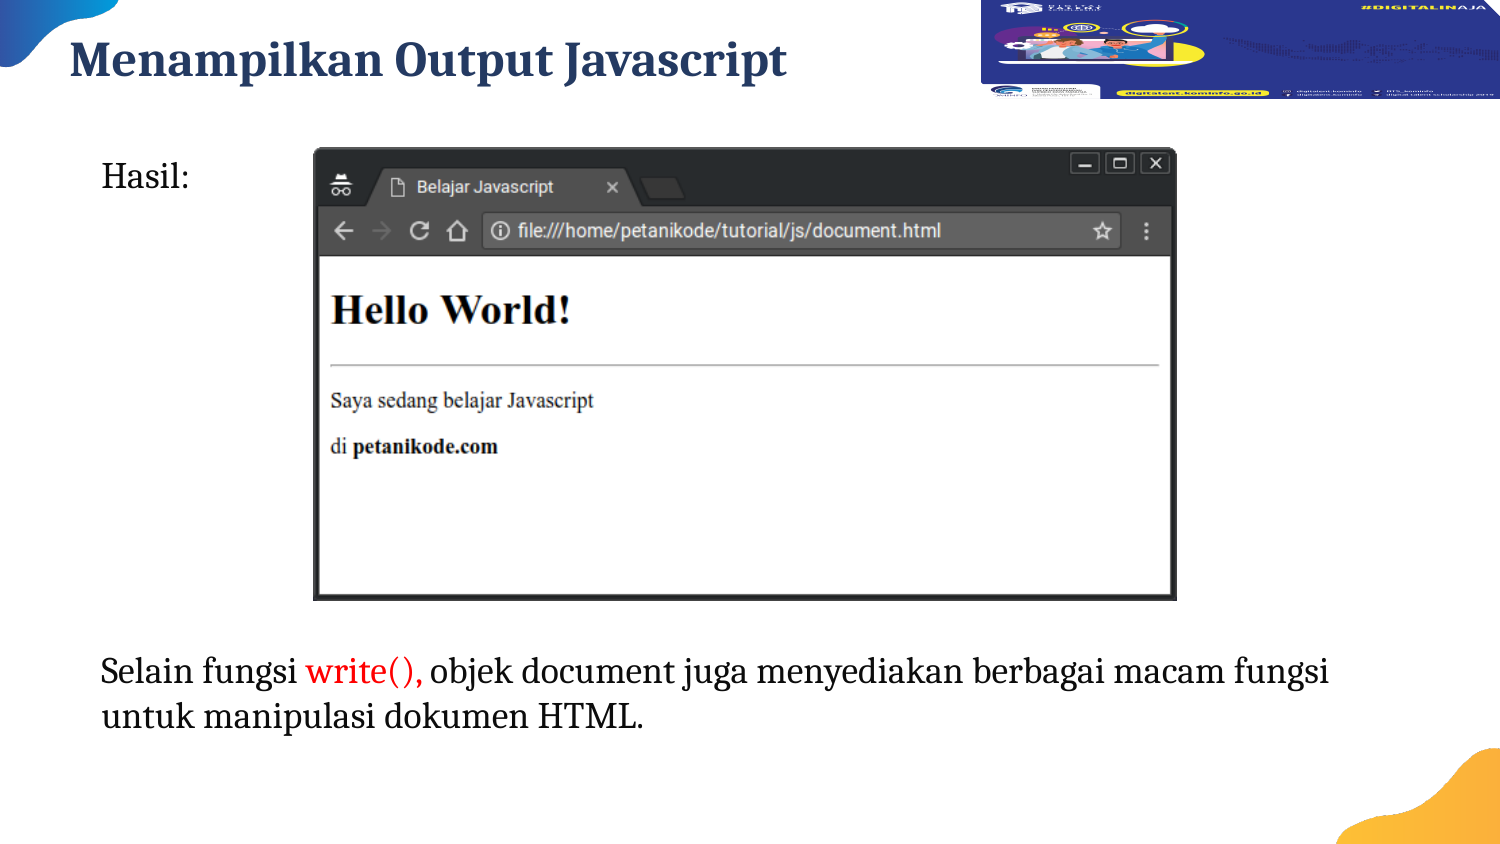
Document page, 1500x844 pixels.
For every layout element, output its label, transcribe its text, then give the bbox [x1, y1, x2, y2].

picture [1334, 740, 1500, 844]
picture [980, 0, 1500, 100]
picture [313, 147, 1178, 602]
text_box Menampilkan Output Javascript [54, 19, 975, 95]
text_box Hasil: Selain fungsi write(), objek document juga menyediakan berbagai macam fungsi untuk manipulasi dokumen HTML. [54, 143, 1436, 744]
picture [0, 0, 120, 73]
